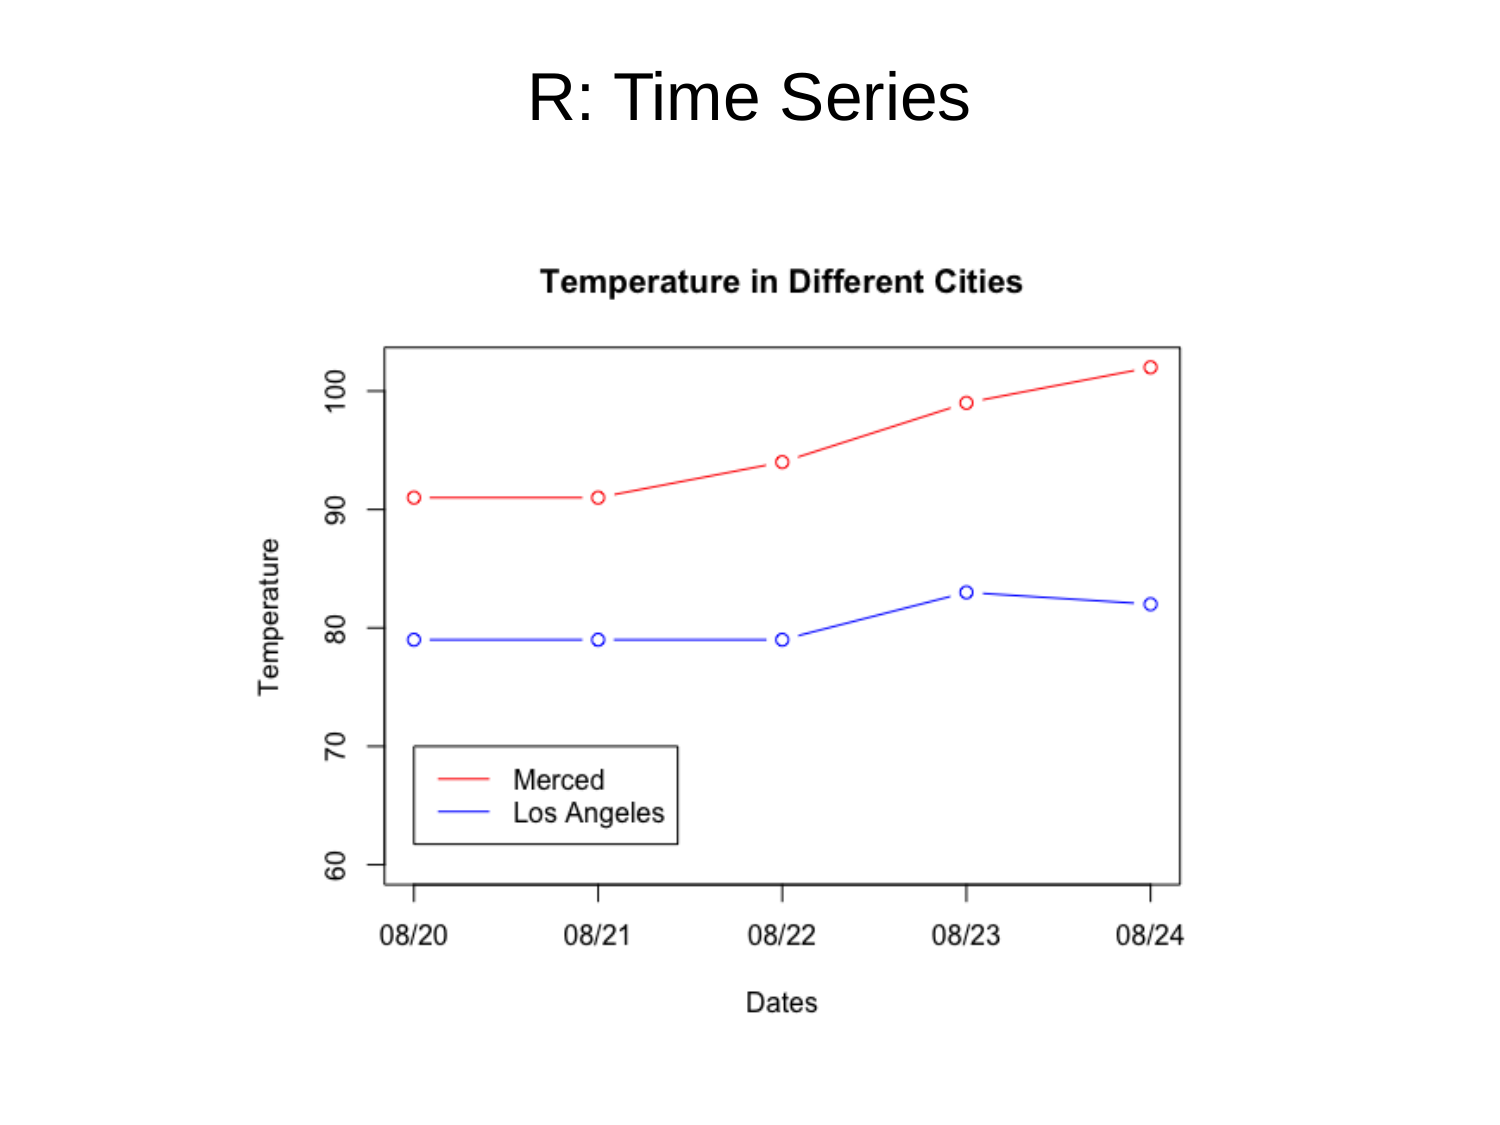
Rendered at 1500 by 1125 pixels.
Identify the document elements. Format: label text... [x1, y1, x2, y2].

picture [249, 212, 1251, 1055]
title R: Time Series [75, 45, 1425, 143]
